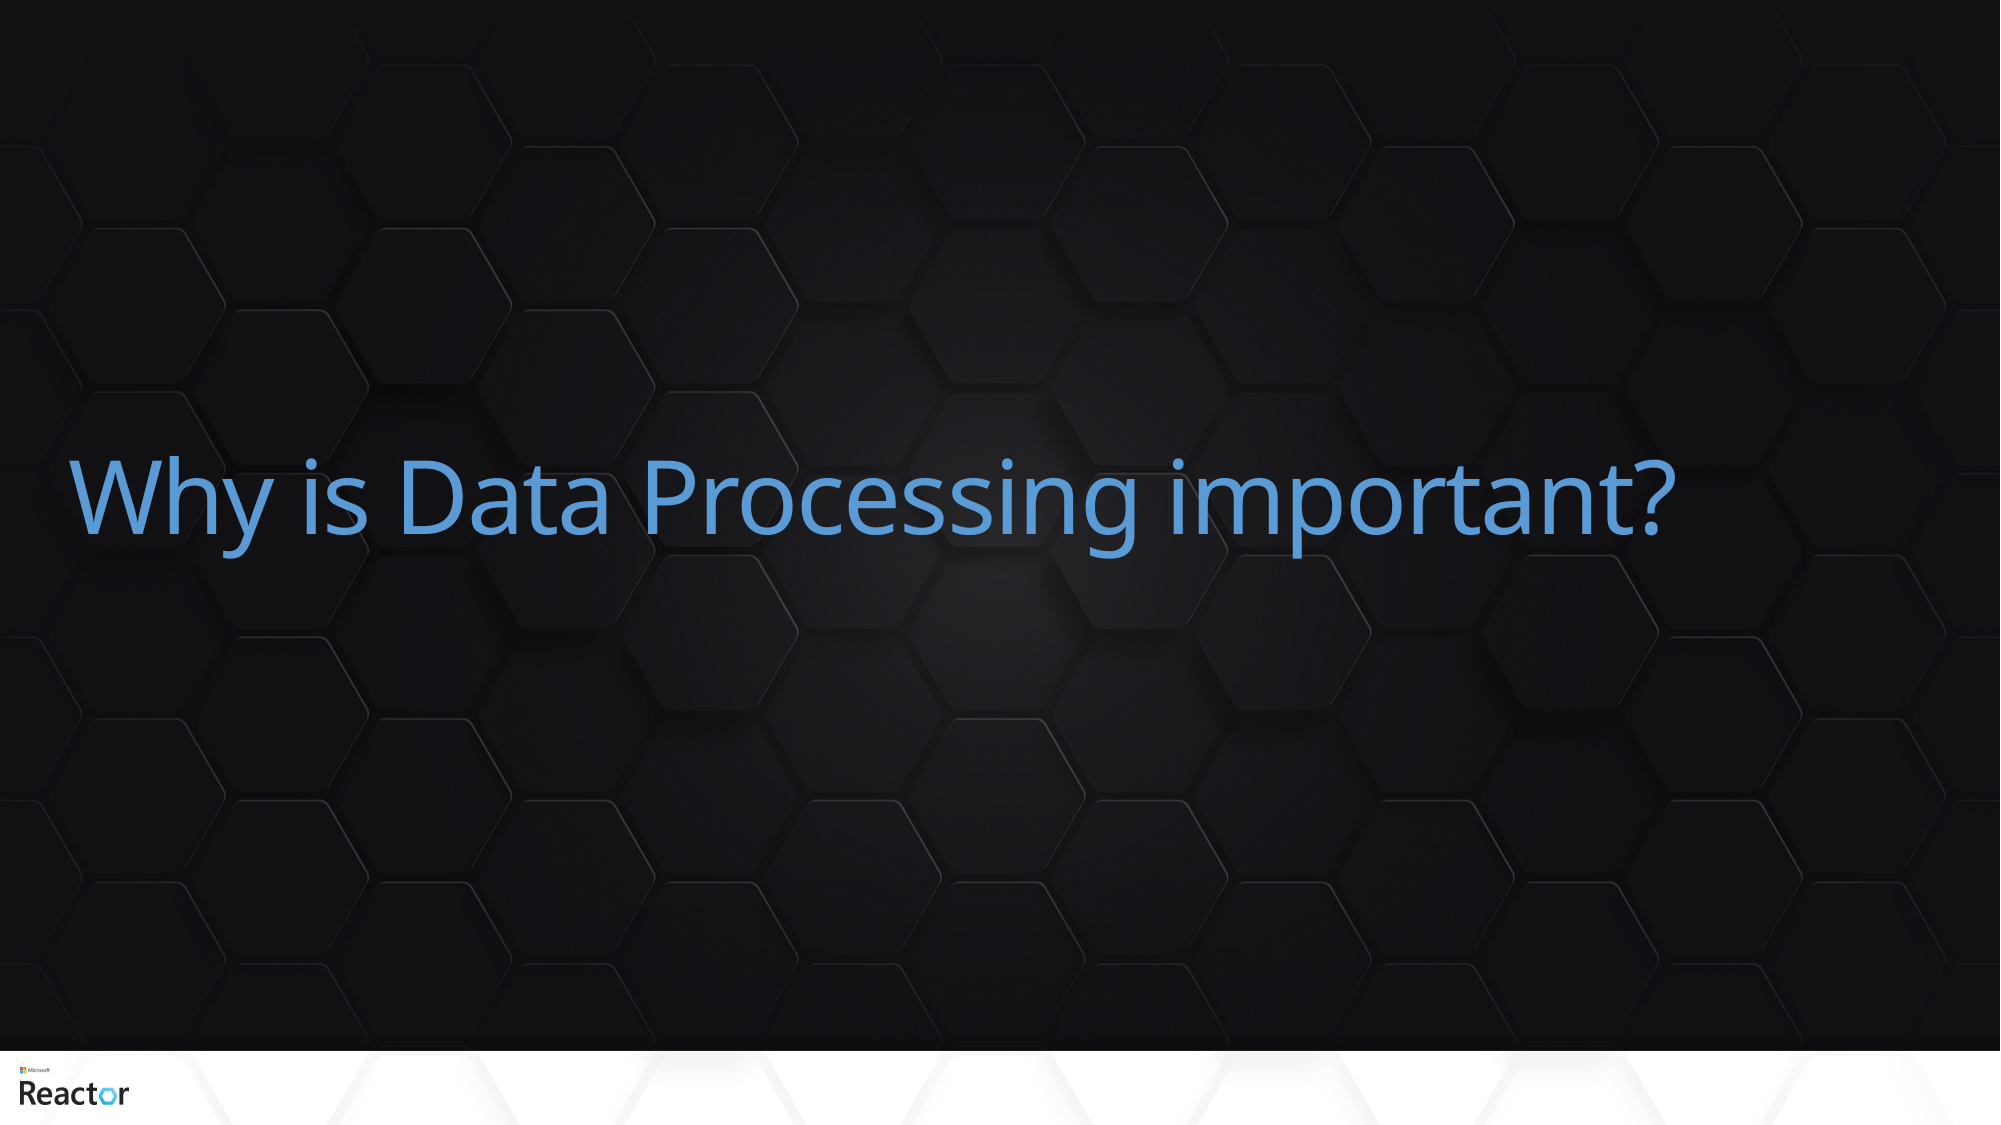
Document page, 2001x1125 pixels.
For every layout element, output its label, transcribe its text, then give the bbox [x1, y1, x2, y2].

picture [0, 0, 2000, 1125]
title Why is Data Processing important? [44, 431, 1791, 574]
